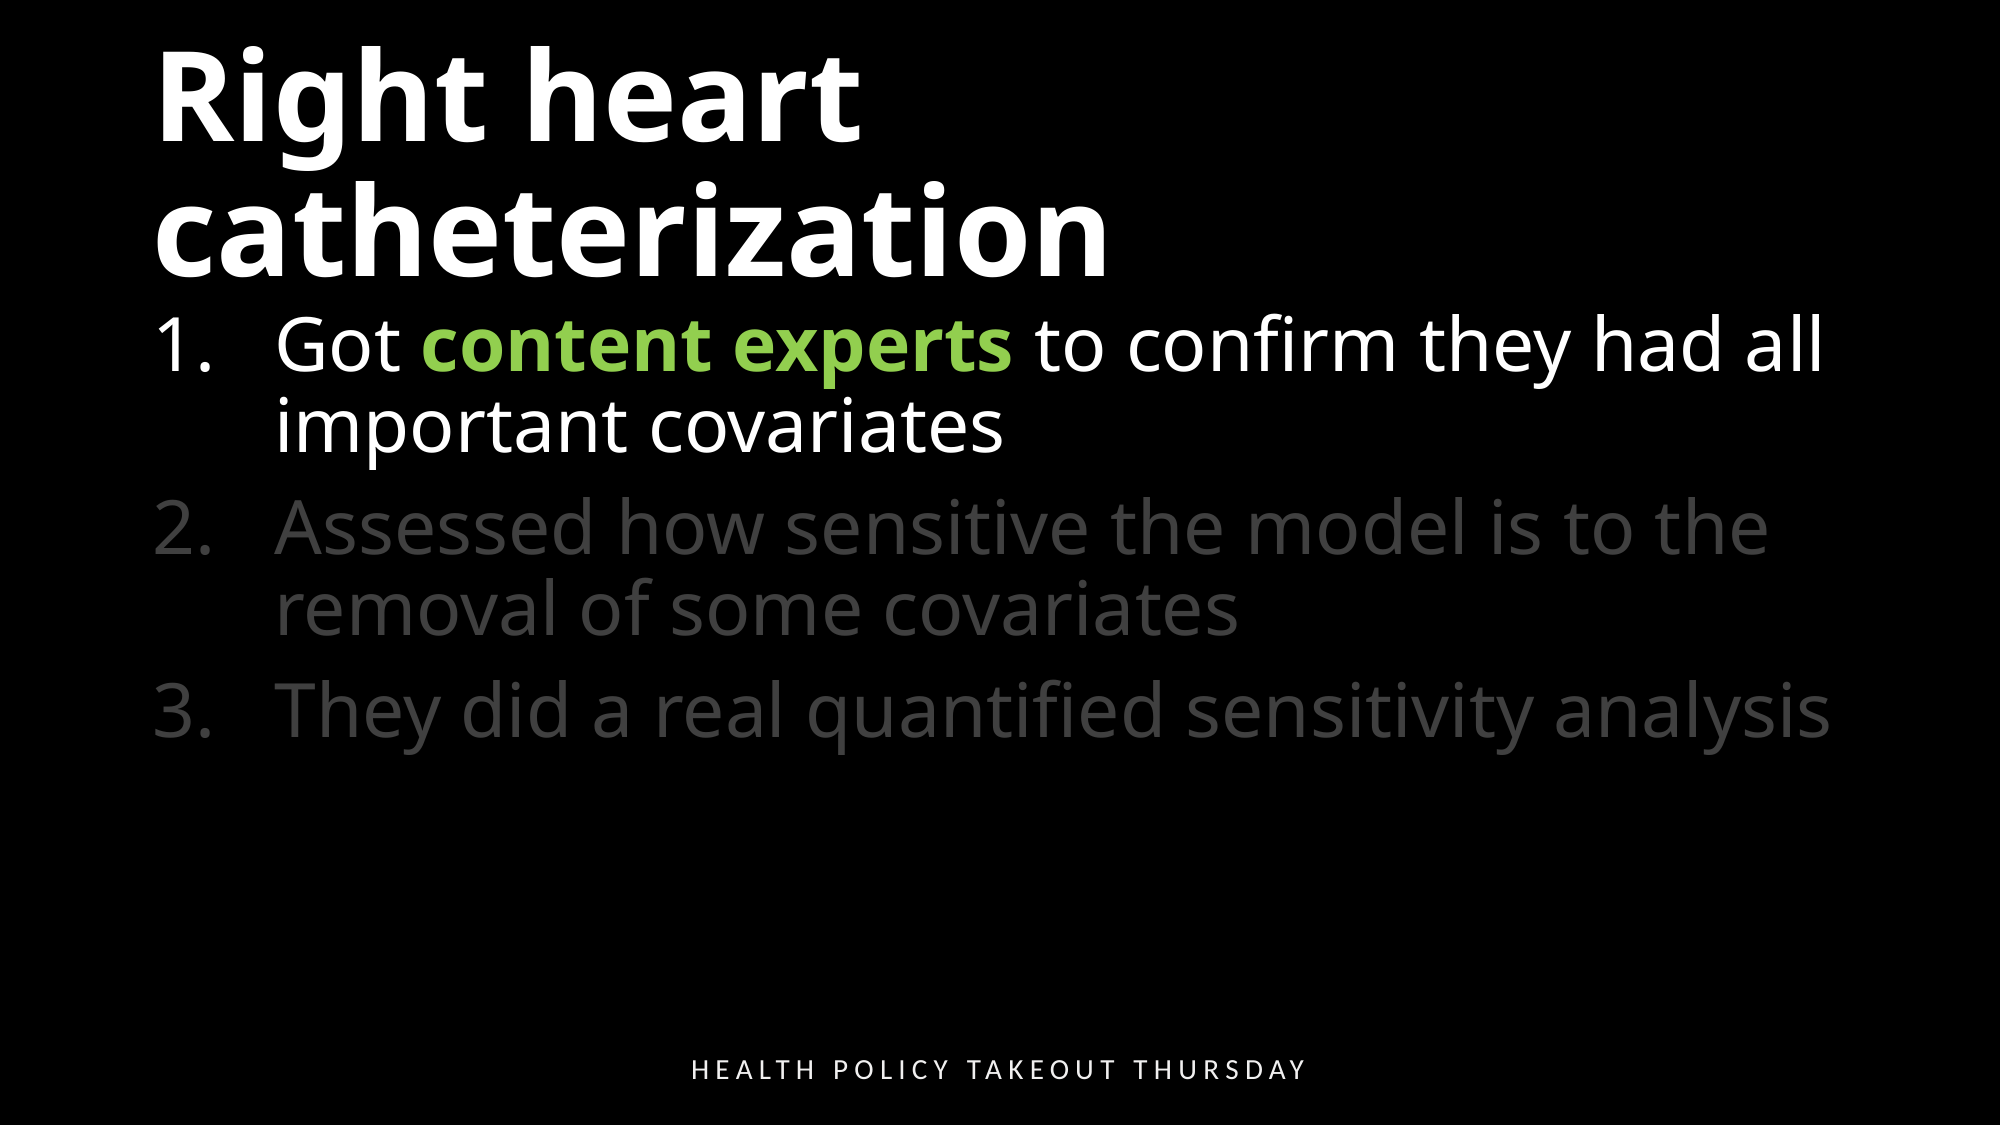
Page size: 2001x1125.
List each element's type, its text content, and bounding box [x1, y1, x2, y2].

list Got content experts to confirm they had all important covariates Assessed how sensitive the model is to the removal of some covariates They did a real quantified sensitivity analysis [137, 299, 1863, 1014]
title Right heart catheterization [137, 59, 1863, 278]
